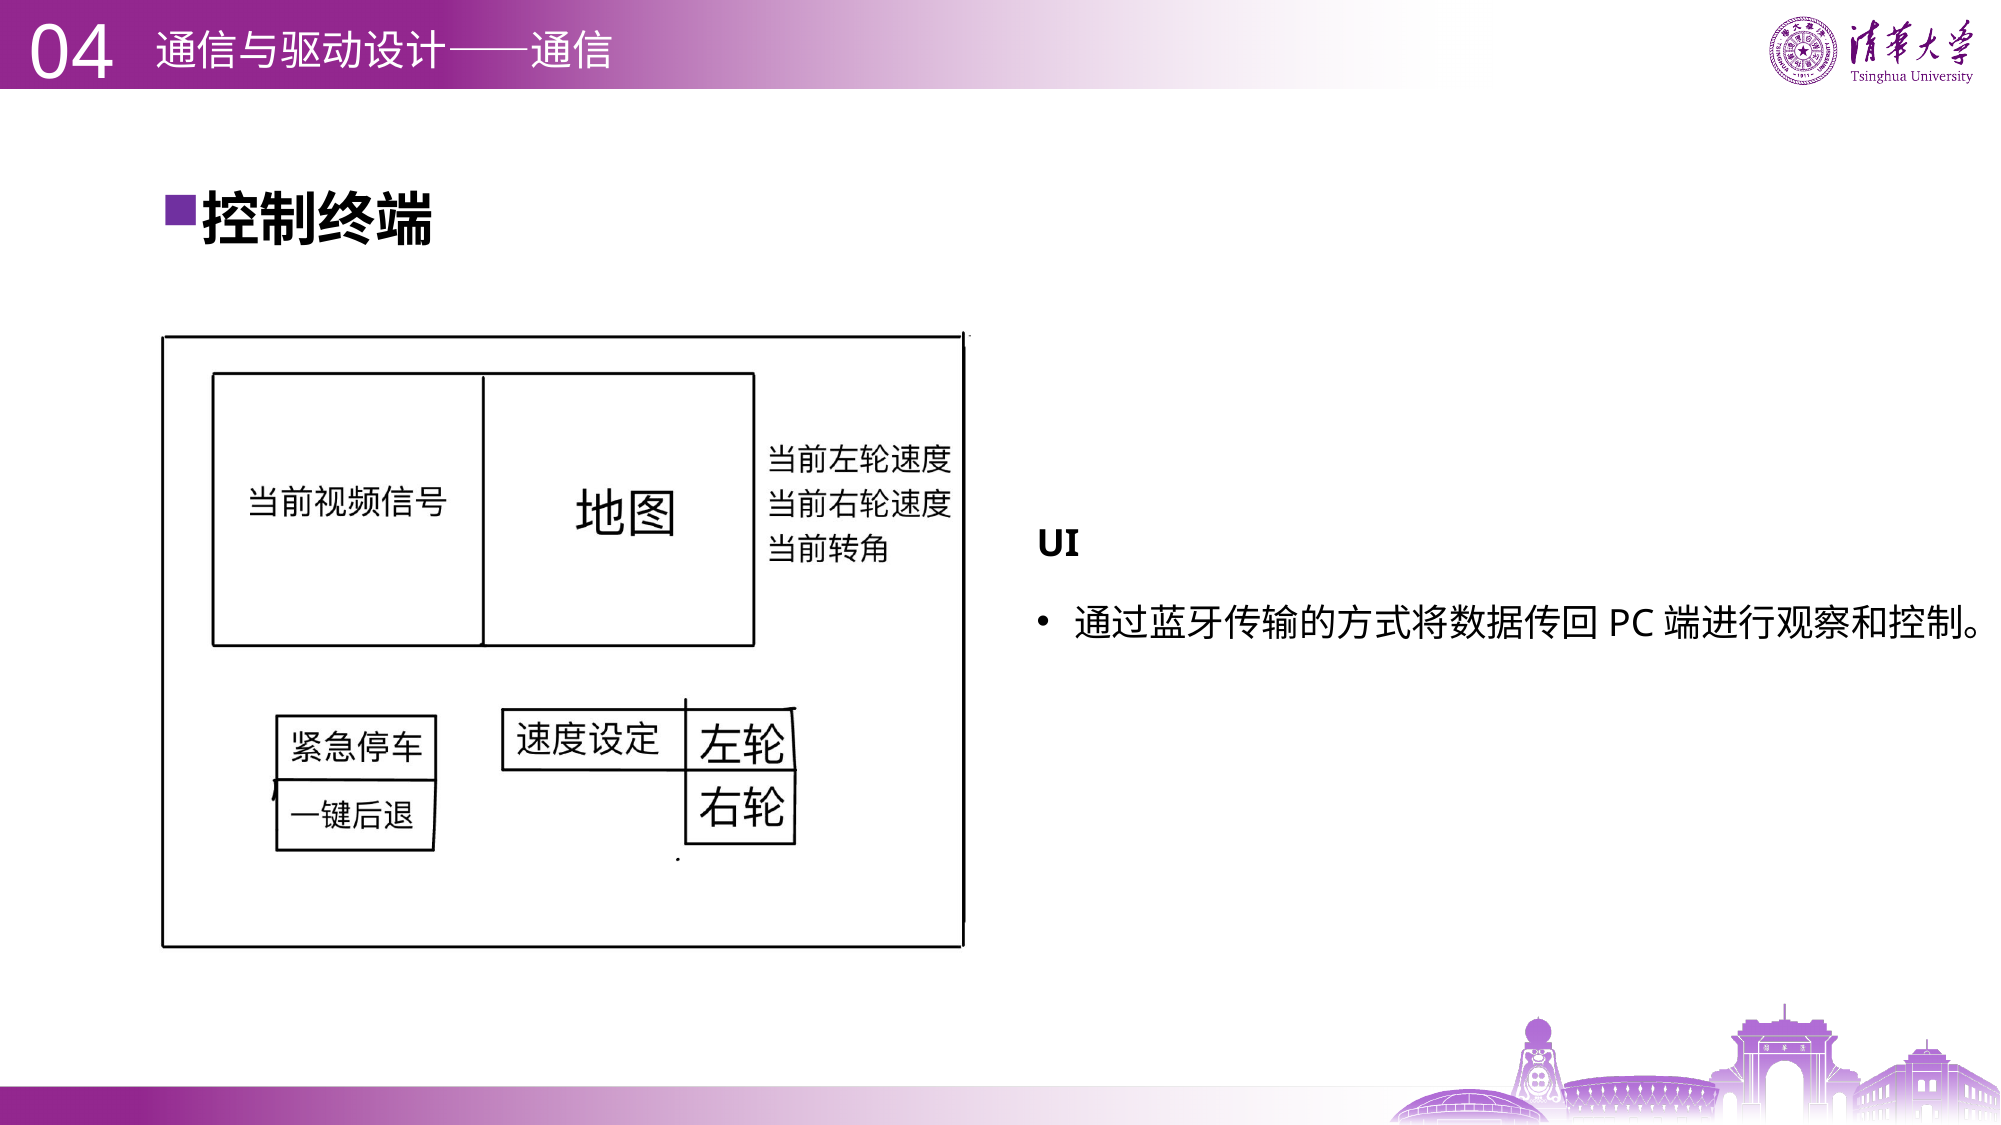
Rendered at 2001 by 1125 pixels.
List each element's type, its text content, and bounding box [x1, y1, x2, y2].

list UI 通过蓝牙传输的方式将数据传回PC端进行观察和控制。 [1020, 505, 2000, 652]
picture [0, 0, 2000, 1125]
list 控制终端 [144, 160, 971, 261]
title 通信与驱动设计——通信 [153, 7, 1720, 97]
list 04 [11, 0, 153, 105]
